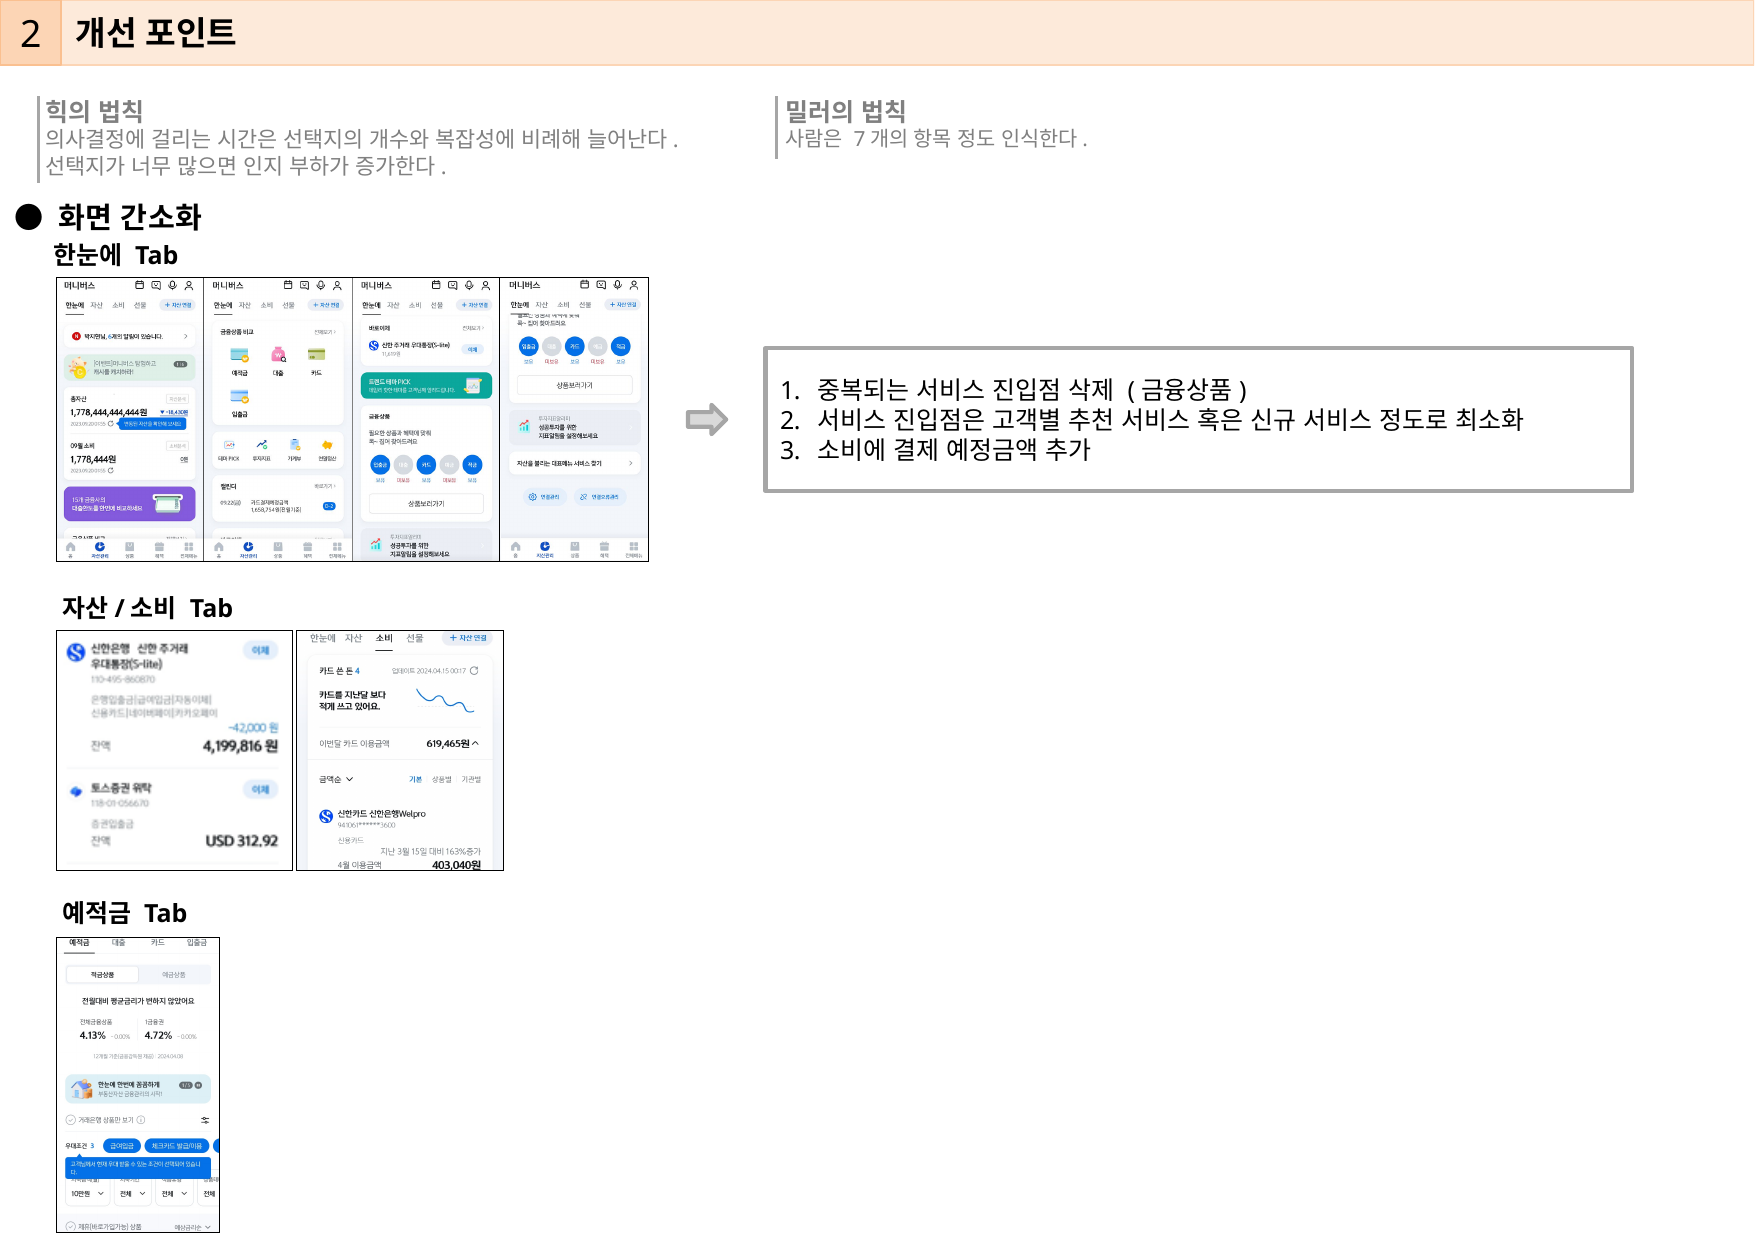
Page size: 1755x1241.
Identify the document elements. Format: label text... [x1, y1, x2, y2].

picture [56, 277, 649, 562]
picture [56, 629, 293, 872]
text_box ● 화면 간소화 [0, 191, 218, 242]
text_box 한눈에 Tab [38, 232, 214, 277]
text_box 밀러의 법칙 사람은 7개의 항목 정도 인식한다. [770, 88, 1488, 185]
text_box 힉의 법칙 의사결정에 걸리는 시간은 선택지의 개수와 복잡성에 비례해 늘어난다. 선택지가 너무 많으면 인지 부하가 증가한다. [30, 88, 748, 186]
text_box 중복되는 서비스 진입점 삭제 (금융상품) 서비스 진입점은 고객별 추천 서비스 혹은 신규 서비스 정도로 최소화 소비에 결제 예정금액 추가 [763, 346, 1634, 493]
text_box 예적금 Tab [47, 890, 258, 936]
text_box 개선 포인트 [63, 0, 1755, 67]
picture [296, 629, 504, 872]
text_box 자산/소비 Tab [47, 584, 258, 630]
picture [56, 937, 221, 1233]
text_box 2 [0, 0, 63, 67]
text_box [685, 402, 729, 437]
